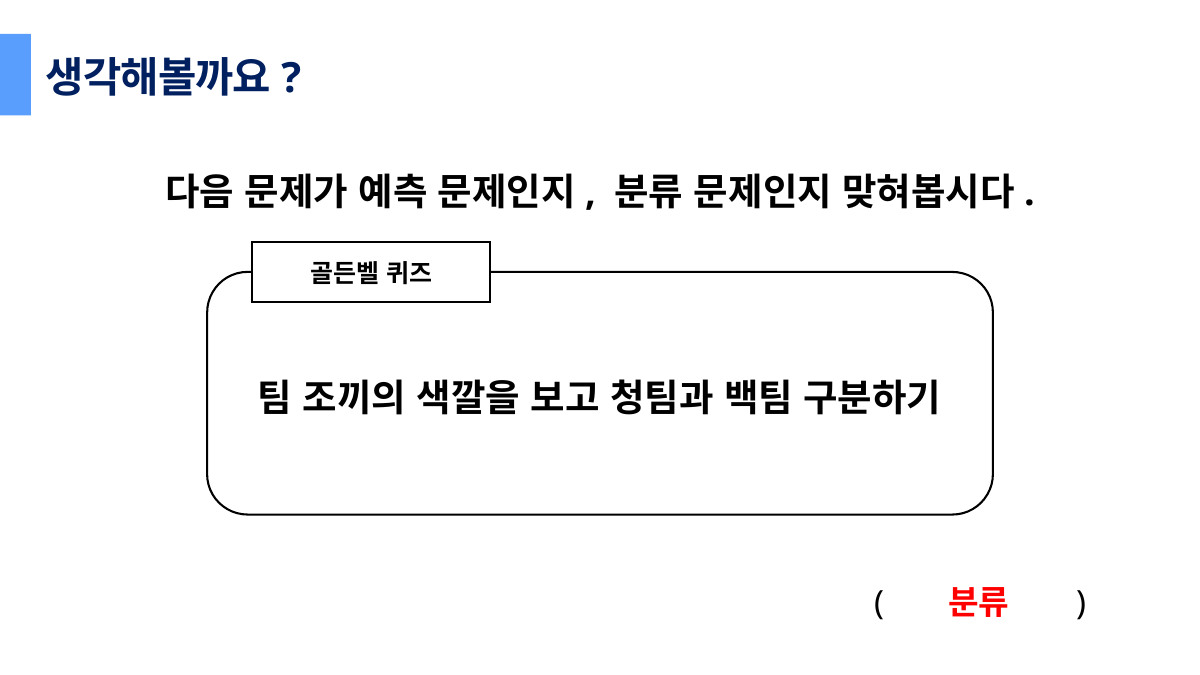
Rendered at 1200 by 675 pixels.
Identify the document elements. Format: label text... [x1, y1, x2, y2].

text_box 분류 [933, 573, 1025, 629]
text_box 팀 조끼의 색깔을 보고 청팀과 백팀 구분하기 [202, 366, 998, 427]
text_box 골든벨 퀴즈 [251, 241, 491, 303]
text_box ( ) [1025, 574, 1102, 629]
text_box ( ) [859, 574, 933, 629]
text_box 생각해볼까요? [32, 43, 712, 109]
text_box [0, 33, 32, 116]
text_box [206, 270, 994, 366]
text_box [206, 427, 994, 516]
text_box 다음 문제가 예측 문제인지, 분류 문제인지 맞혀봅시다. [126, 160, 1074, 221]
